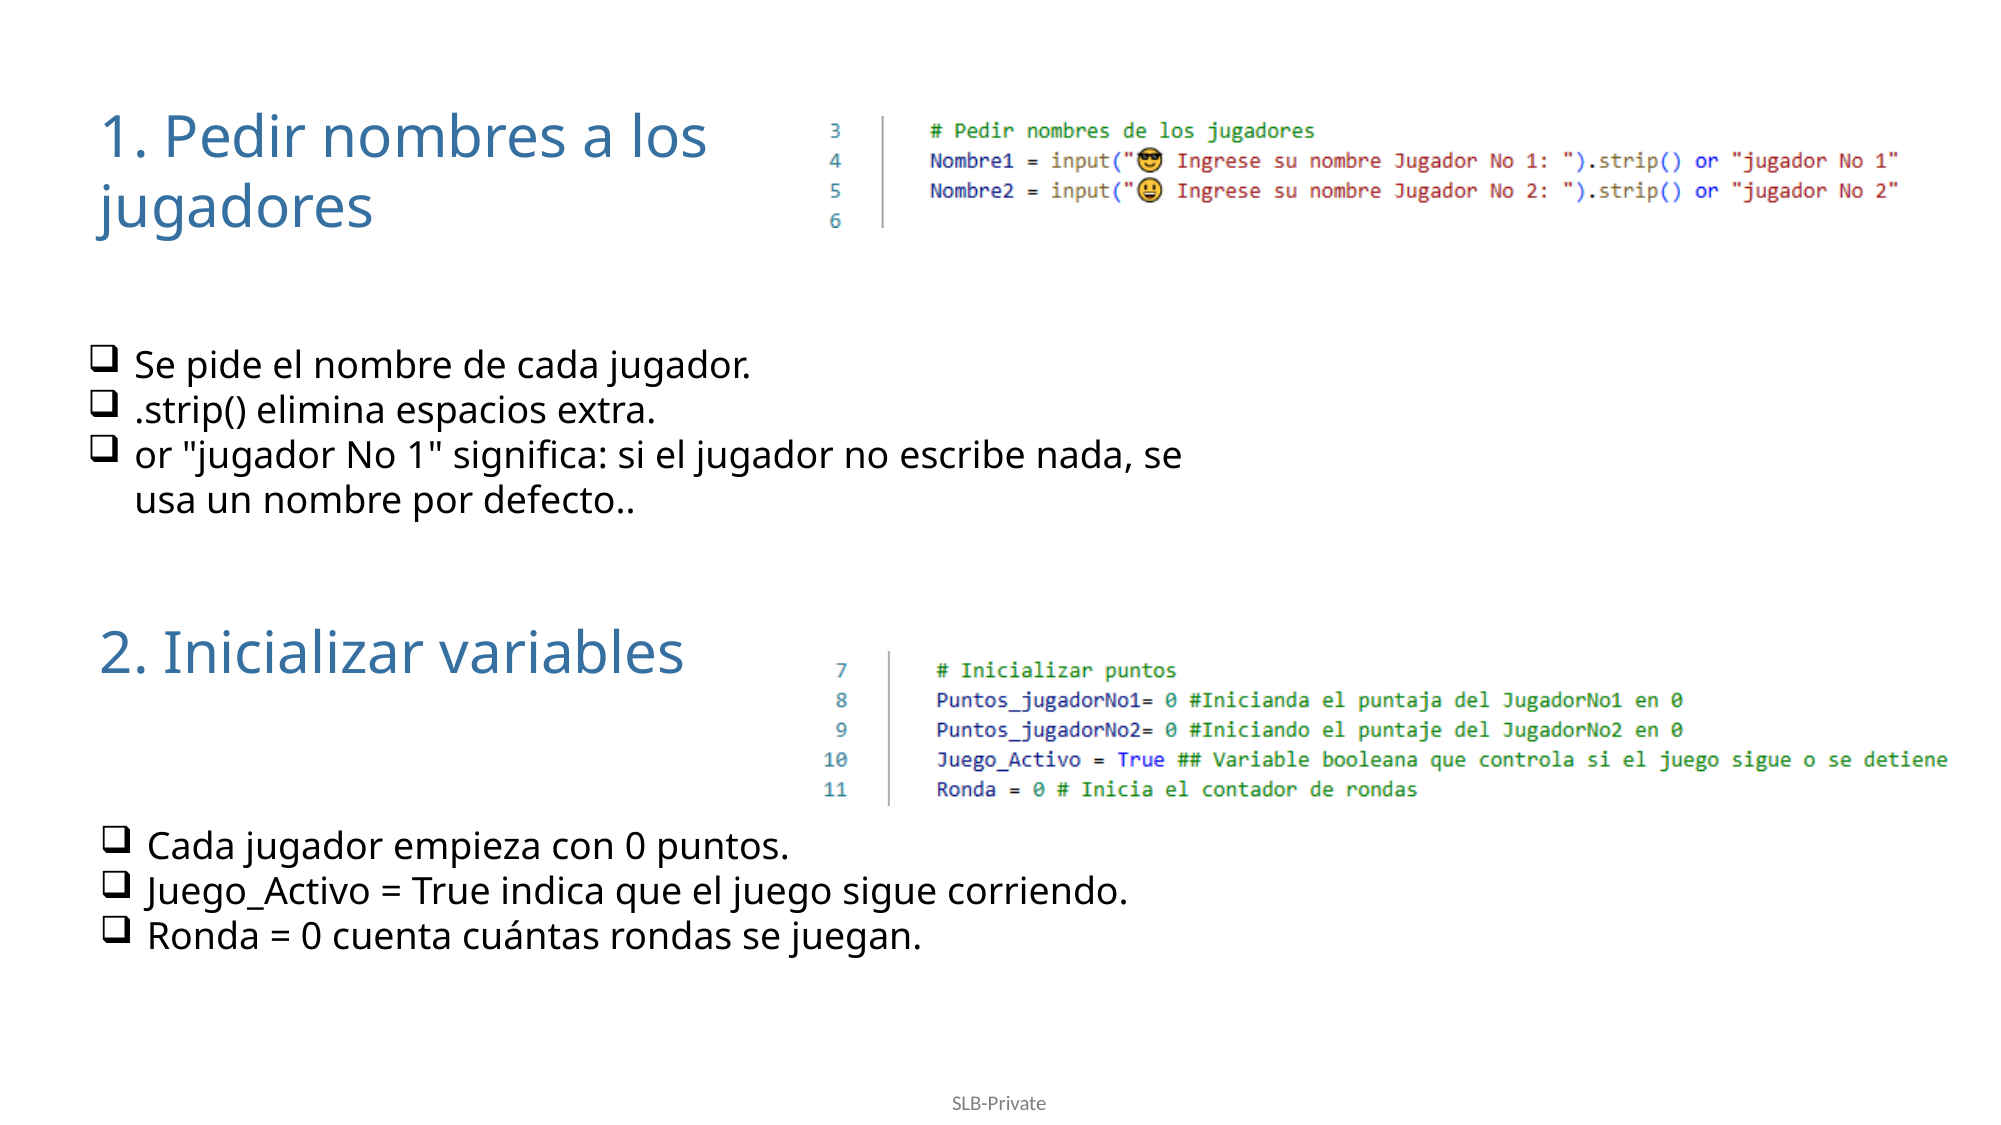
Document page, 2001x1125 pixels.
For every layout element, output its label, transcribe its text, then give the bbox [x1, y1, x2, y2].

text_box Cada jugador empieza con 0 puntos. Juego_Activo = True indica que el juego sigue corriendo. Ronda = 0 cuenta cuántas rondas se juegan. [85, 814, 1237, 965]
text_box Se pide el nombre de cada jugador. .strip() elimina espacios extra. or "jugador No 1" significa: si el jugador no escribe nada, se usa un nombre por defecto.. [72, 333, 1224, 529]
picture [818, 115, 1916, 228]
text_box 2. Inicializar variables [85, 608, 786, 693]
text_box 1. Pedir nombres a los jugadores [85, 92, 786, 247]
picture [818, 650, 1983, 807]
